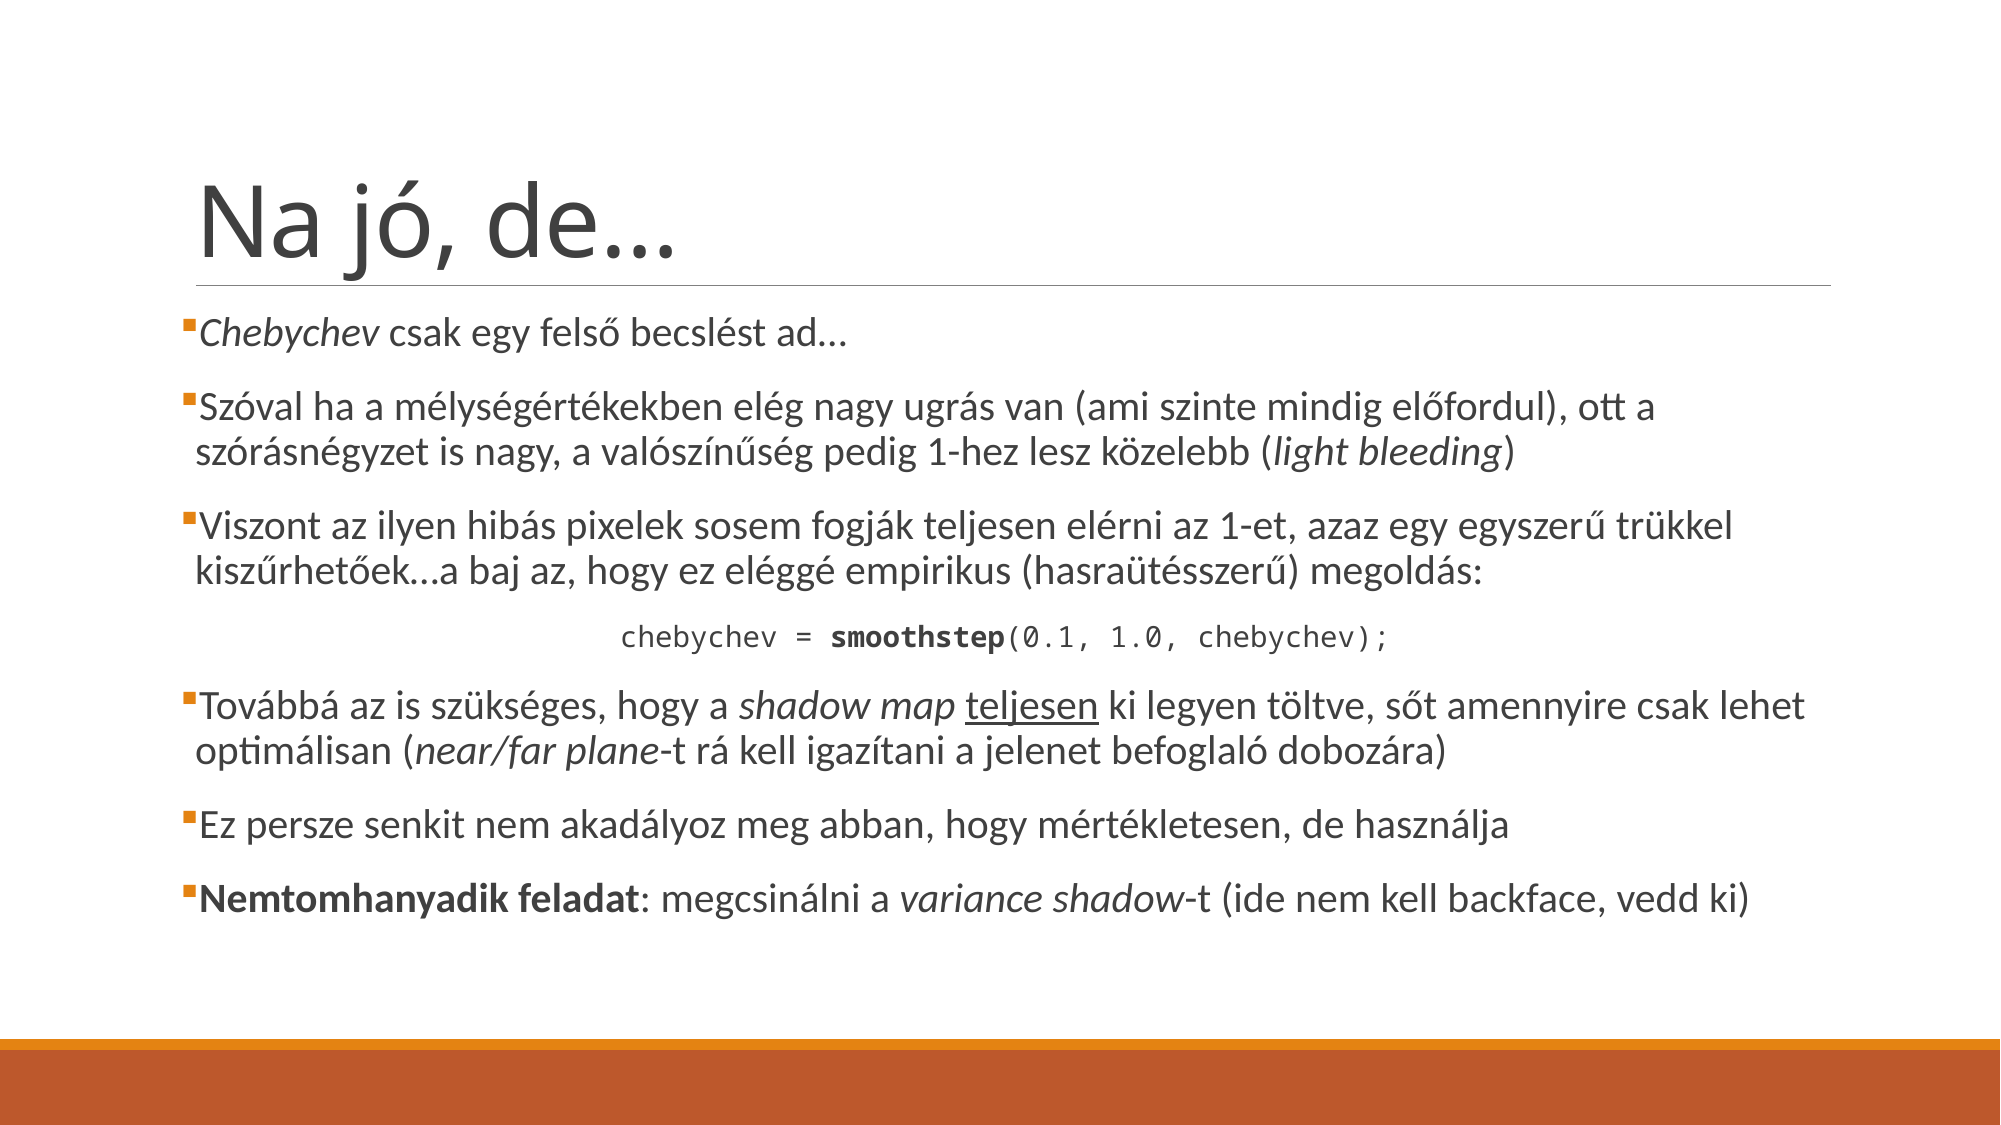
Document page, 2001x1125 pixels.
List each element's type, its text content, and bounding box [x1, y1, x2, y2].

list Chebychev csak egy felső becslést ad… Szóval ha a mélységértékekben elég nagy ugrás van (ami szinte mindig előfordul), ott a szórásnégyzet is nagy, a valószínűség pedig 1-hez lesz közelebb (light bleeding) Viszont az ilyen hibás pixelek sosem fogják teljesen elérni az 1-et, azaz egy egyszerű trükkel kiszűrhetőek…a baj az, hogy ez eléggé empirikus (hasraütésszerű) megoldás: chebychev = smoothstep(0.1, 1.0, chebychev); Továbbá az is szükséges, hogy a shadow map teljesen ki legyen töltve, sőt amennyire csak lehet optimálisan (near/far plane-t rá kell igazítani a jelenet befoglaló dobozára) Ez persze senkit nem akadályoz meg abban, hogy mértékletesen, de használja Nemtomhanyadik feladat: megcsinálni a variance shadow-t (ide nem kell backface, vedd ki) [180, 302, 1830, 963]
title Na jó, de… [180, 47, 1830, 285]
